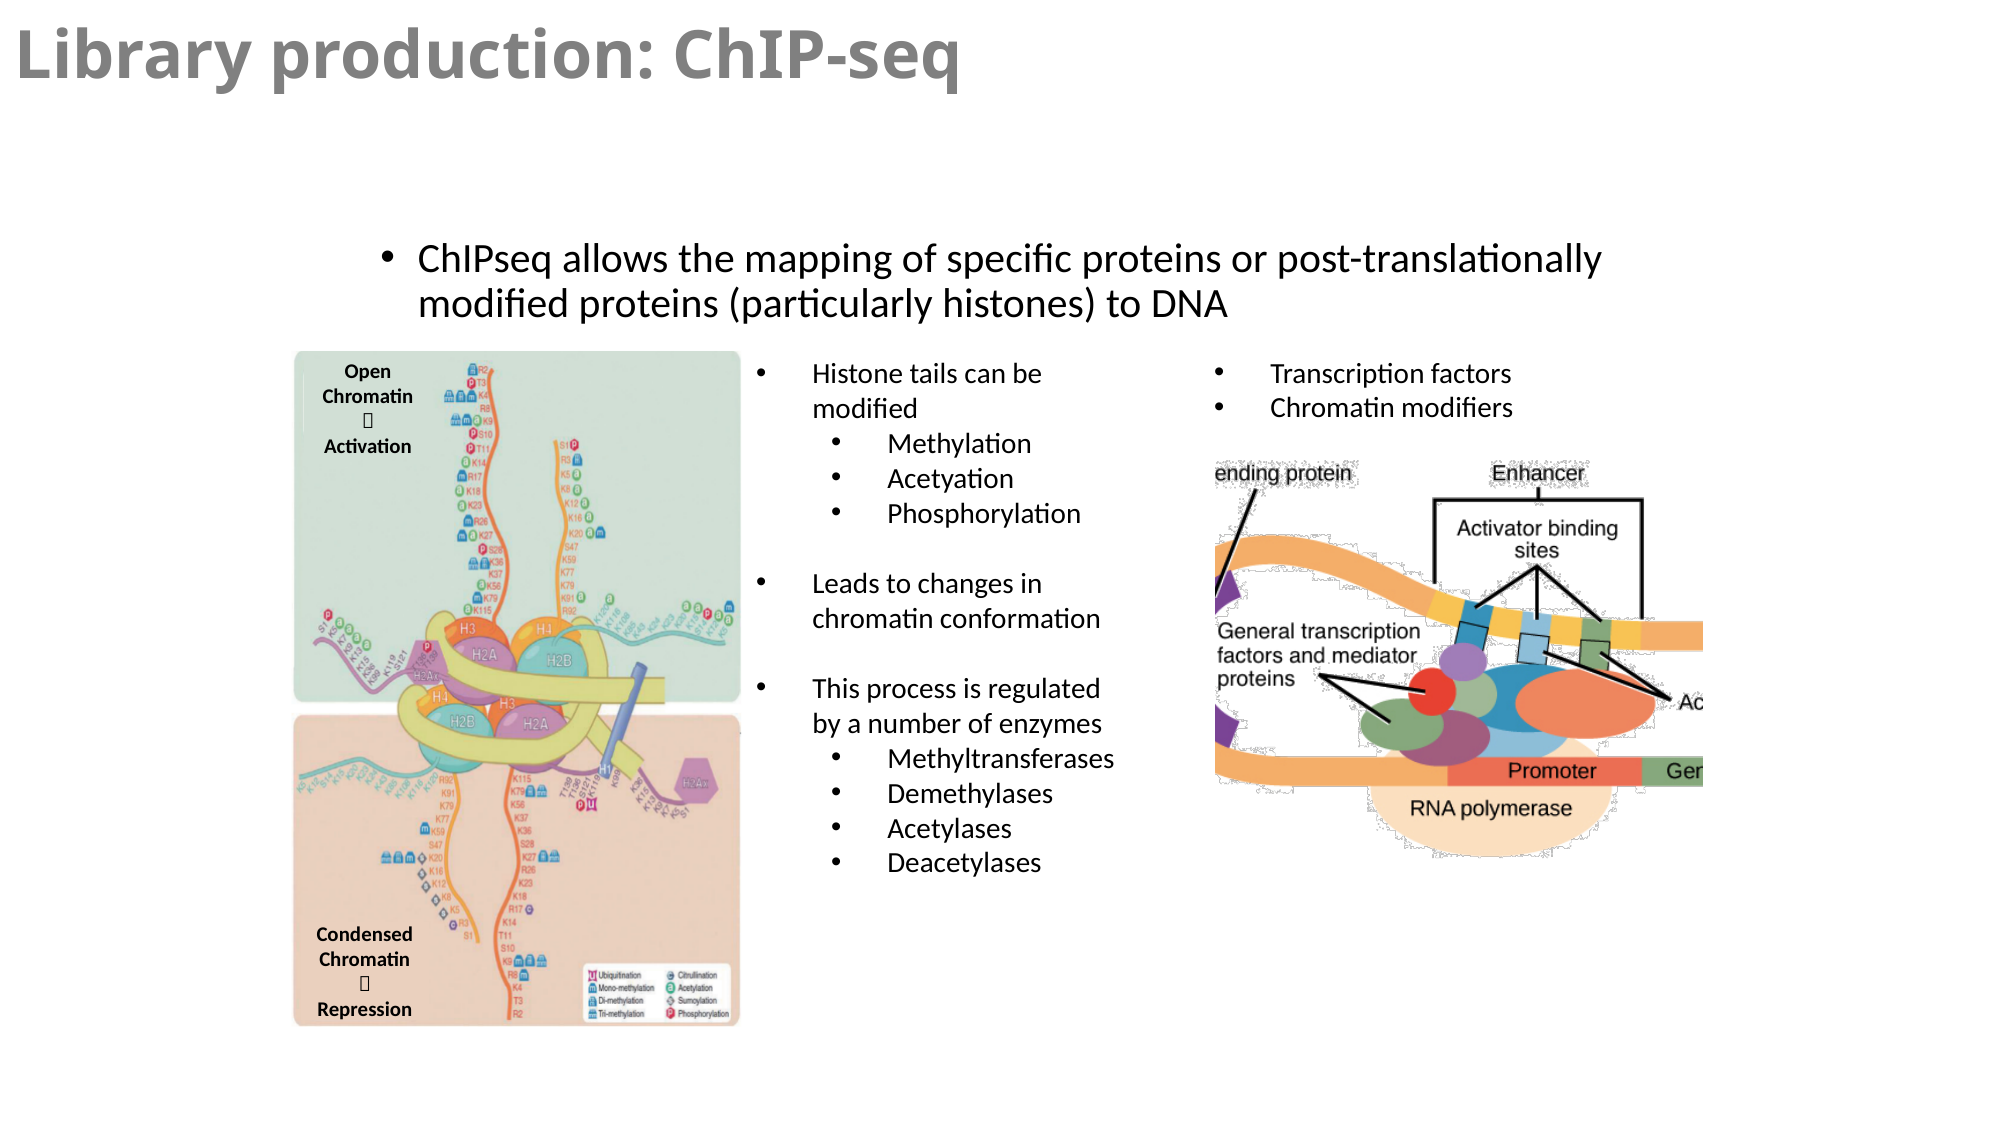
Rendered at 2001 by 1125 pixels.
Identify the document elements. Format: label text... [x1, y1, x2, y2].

text_box Histone tails can be modified Methylation Acetyation Phosphorylation Leads to changes in chromatin conformation This process is regulated by a number of enzymes Methyltransferases Demethylases Acetylases Deacetylases [742, 347, 1135, 887]
picture [1214, 457, 1703, 865]
text_box Transcription factors Chromatin modifiers [1199, 346, 1593, 432]
text_box Library production: ChIP-seq [0, 14, 1975, 221]
picture [290, 346, 742, 1028]
text_box ChIPseq allows the mapping of specific proteins or post-translationally modified proteins (particularly histones) to DNA [365, 228, 1660, 943]
